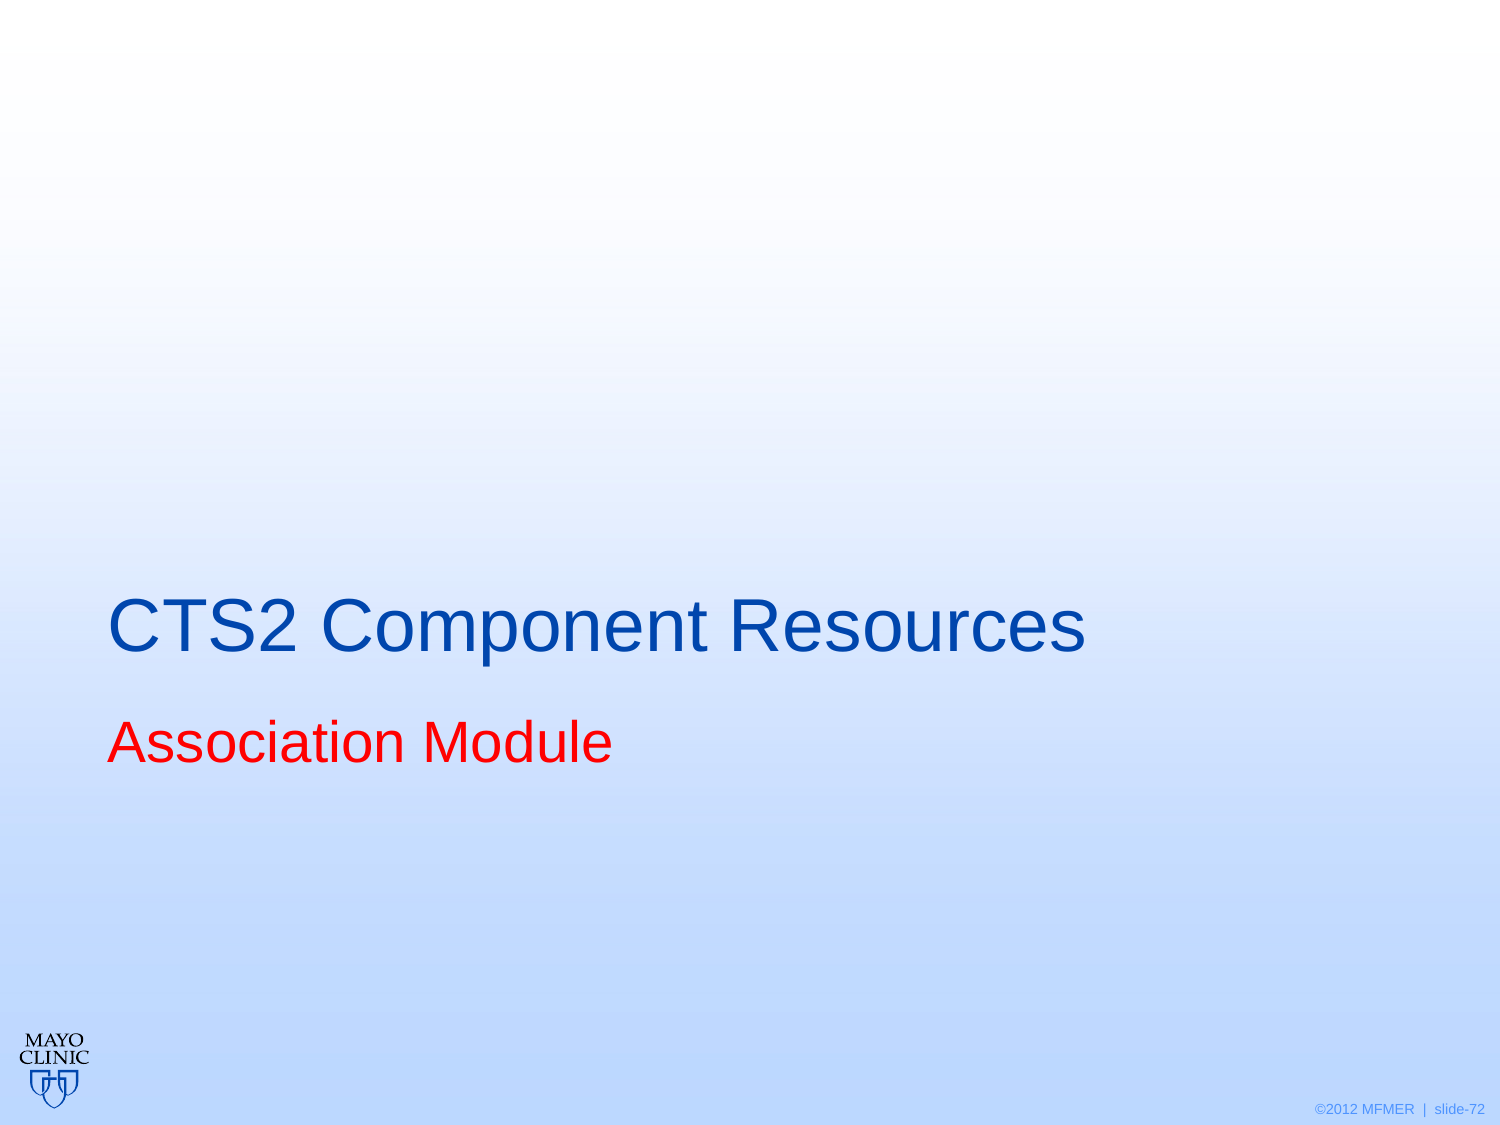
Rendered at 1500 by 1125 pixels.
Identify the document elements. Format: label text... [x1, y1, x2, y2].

title CTS2 Component Resources [108, 450, 1392, 675]
picture [0, 0, 1500, 1125]
list Association Module [108, 675, 1392, 788]
